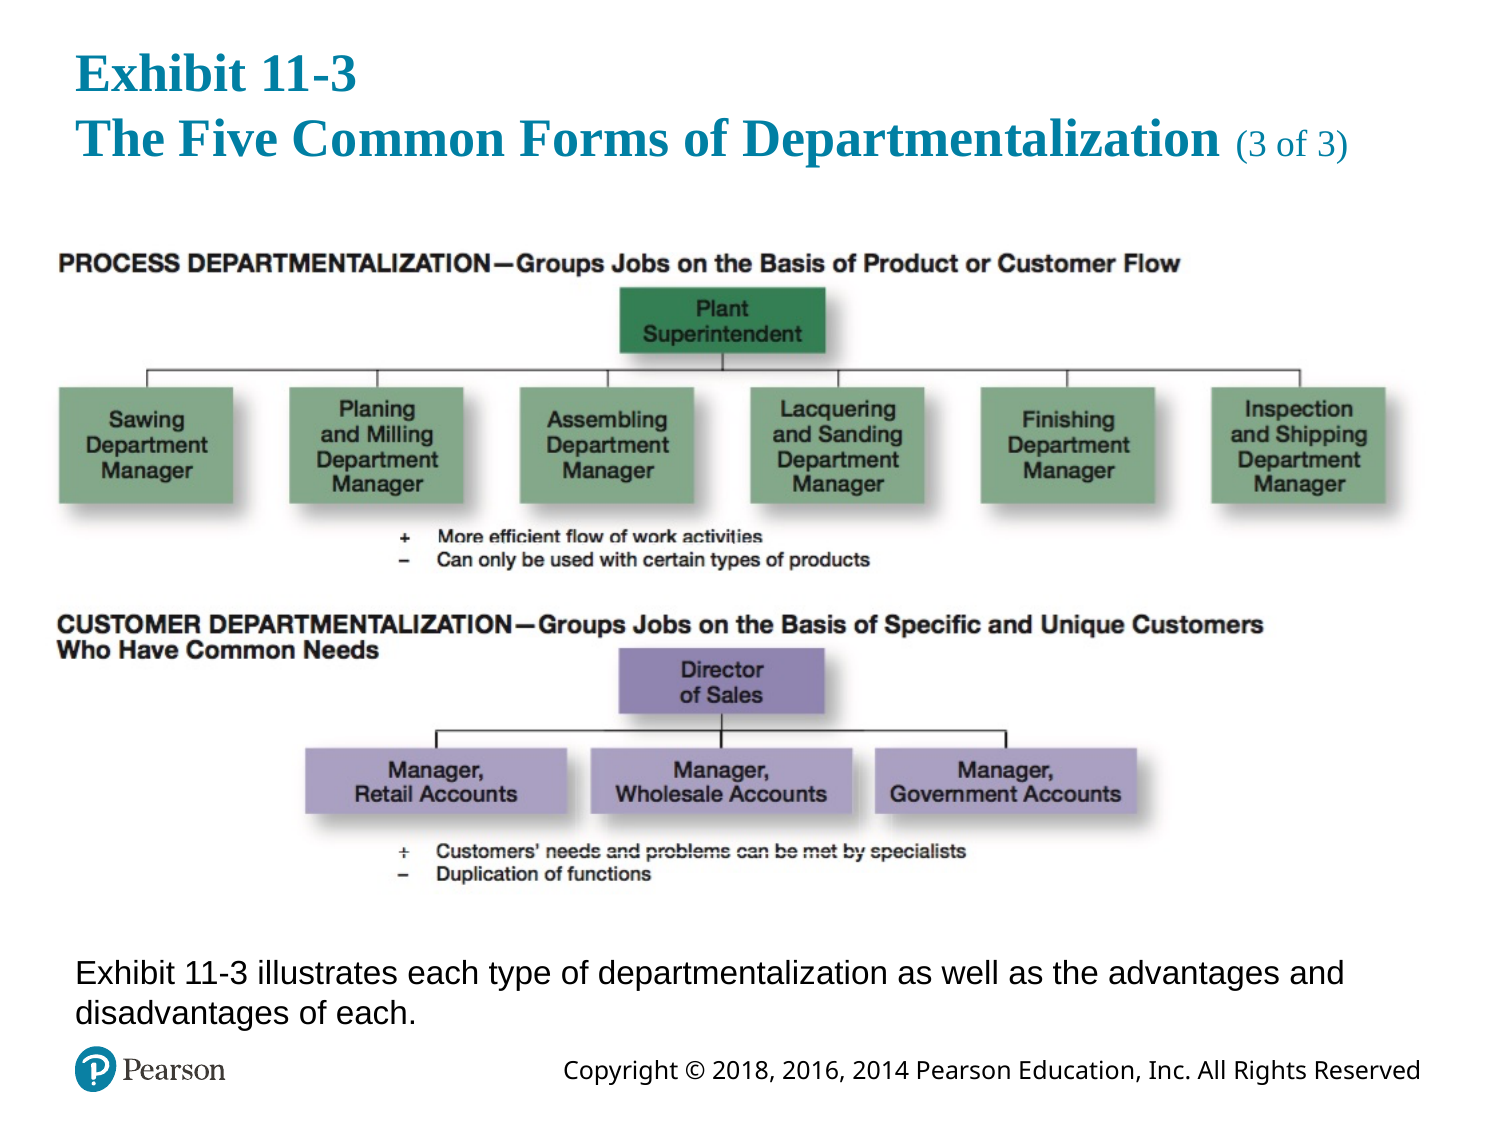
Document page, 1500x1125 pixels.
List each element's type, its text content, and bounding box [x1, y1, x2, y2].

title Exhibit 11-3 The Five Common Forms of Departmentalization (3 of 3) [75, 37, 1425, 213]
picture [14, 231, 1486, 910]
list Exhibit 11-3 illustrates each type of departmentalization as well as the advantages and disadvantages of each. [75, 917, 1425, 1031]
